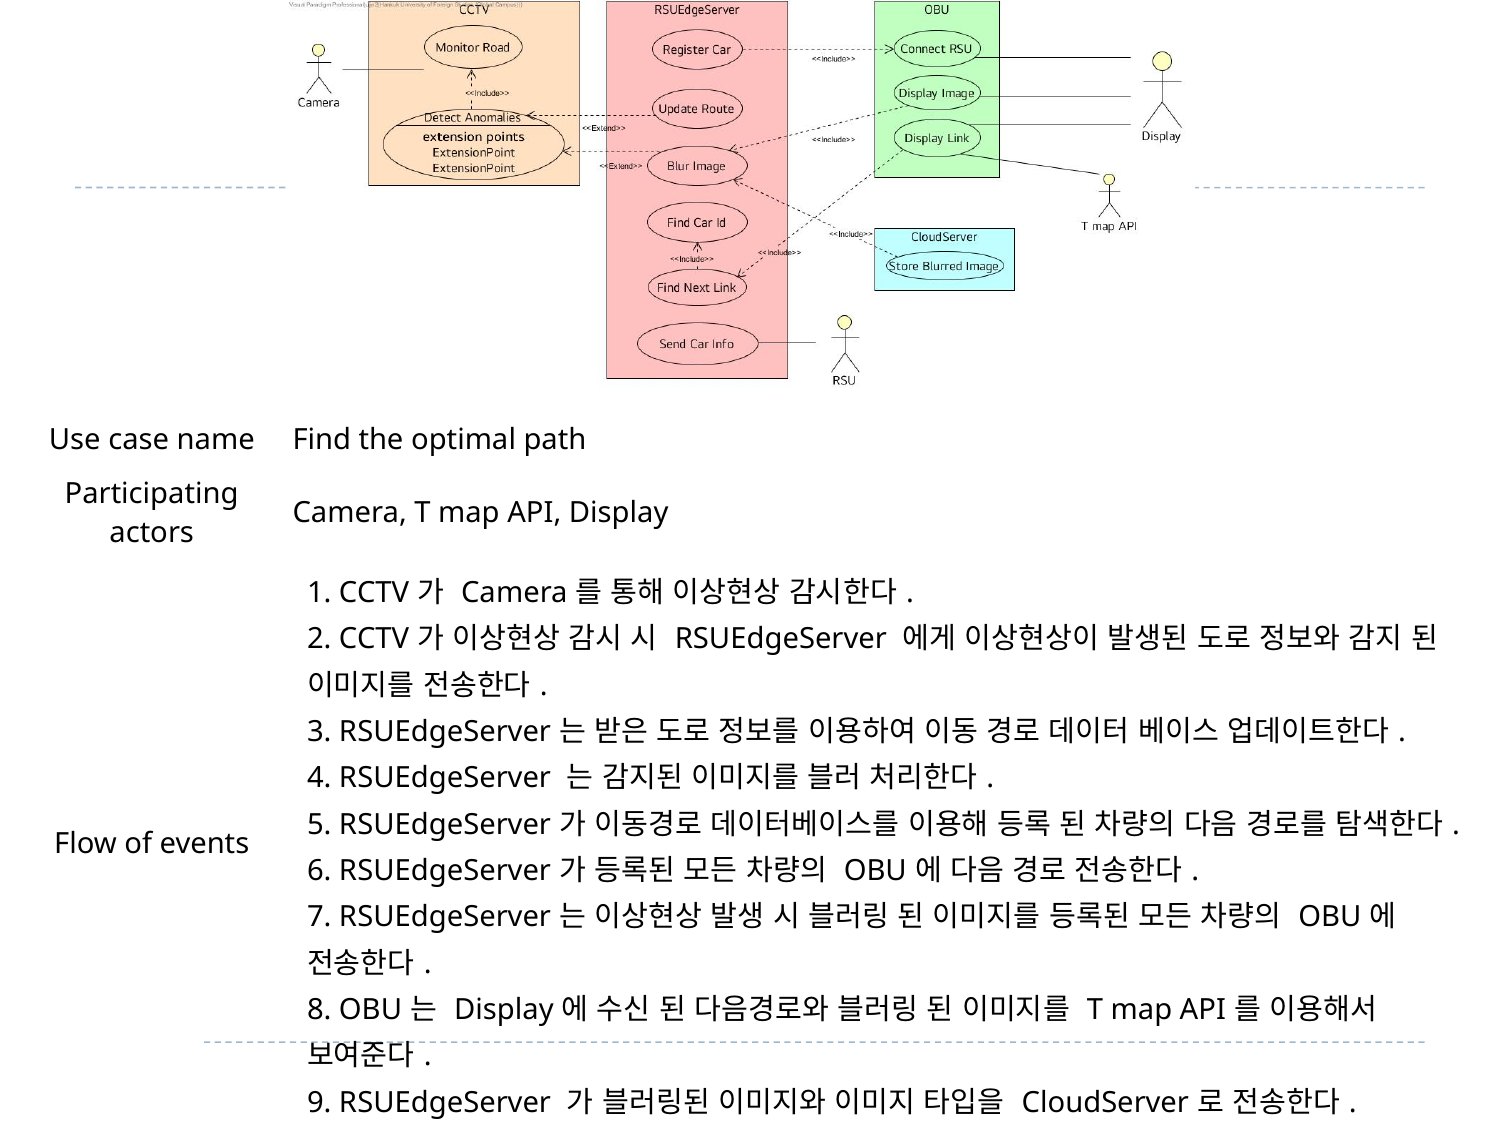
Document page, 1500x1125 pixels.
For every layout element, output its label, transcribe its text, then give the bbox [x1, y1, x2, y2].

table_cell Flow of events [24, 558, 280, 1125]
picture [289, 0, 1195, 390]
table_header Find the optimal path [280, 412, 1476, 465]
table_cell 1. CCTV가 Camera를 통해 이상현상 감시한다. 2. CCTV가 이상현상 감시 시 RSUEdgeServer 에게 이상현상이 발생된 도로 정보와 감지 된 이미지를 전송한다. 3. RSUEdgeServer는 받은 도로 정보를 이용하여 이동 경로 데이터 베이스 업데이트한다. 4. RSUEdgeServer 는 감지된 이미지를 블러 처리한다. 5. RSUEdgeServer가 이동경로 데이터베이스를 이용해 등록 된 차량의 다음 경로를 탐색한다. 6. RSUEdgeServer가 등록된 모든 차량의 OBU에 다음 경로 전송한다. 7. RSUEdgeServer는 이상현상 발생 시 블러링 된 이미지를 등록된 모든 차량의 OBU에 전송한다. 8. OBU는 Display에 수신 된 다음경로와 블러링 된 이미지를 T map API를 이용해서 보여준다. 9. RSUEdgeServer 가 블러링된 이미지와 이미지 타입을 CloudServer로 전송한다. [280, 558, 1476, 1125]
table_cell Camera, T map API, Display [280, 465, 1476, 558]
table_cell Participating actors [24, 465, 280, 558]
table_header Use case name [24, 412, 280, 465]
